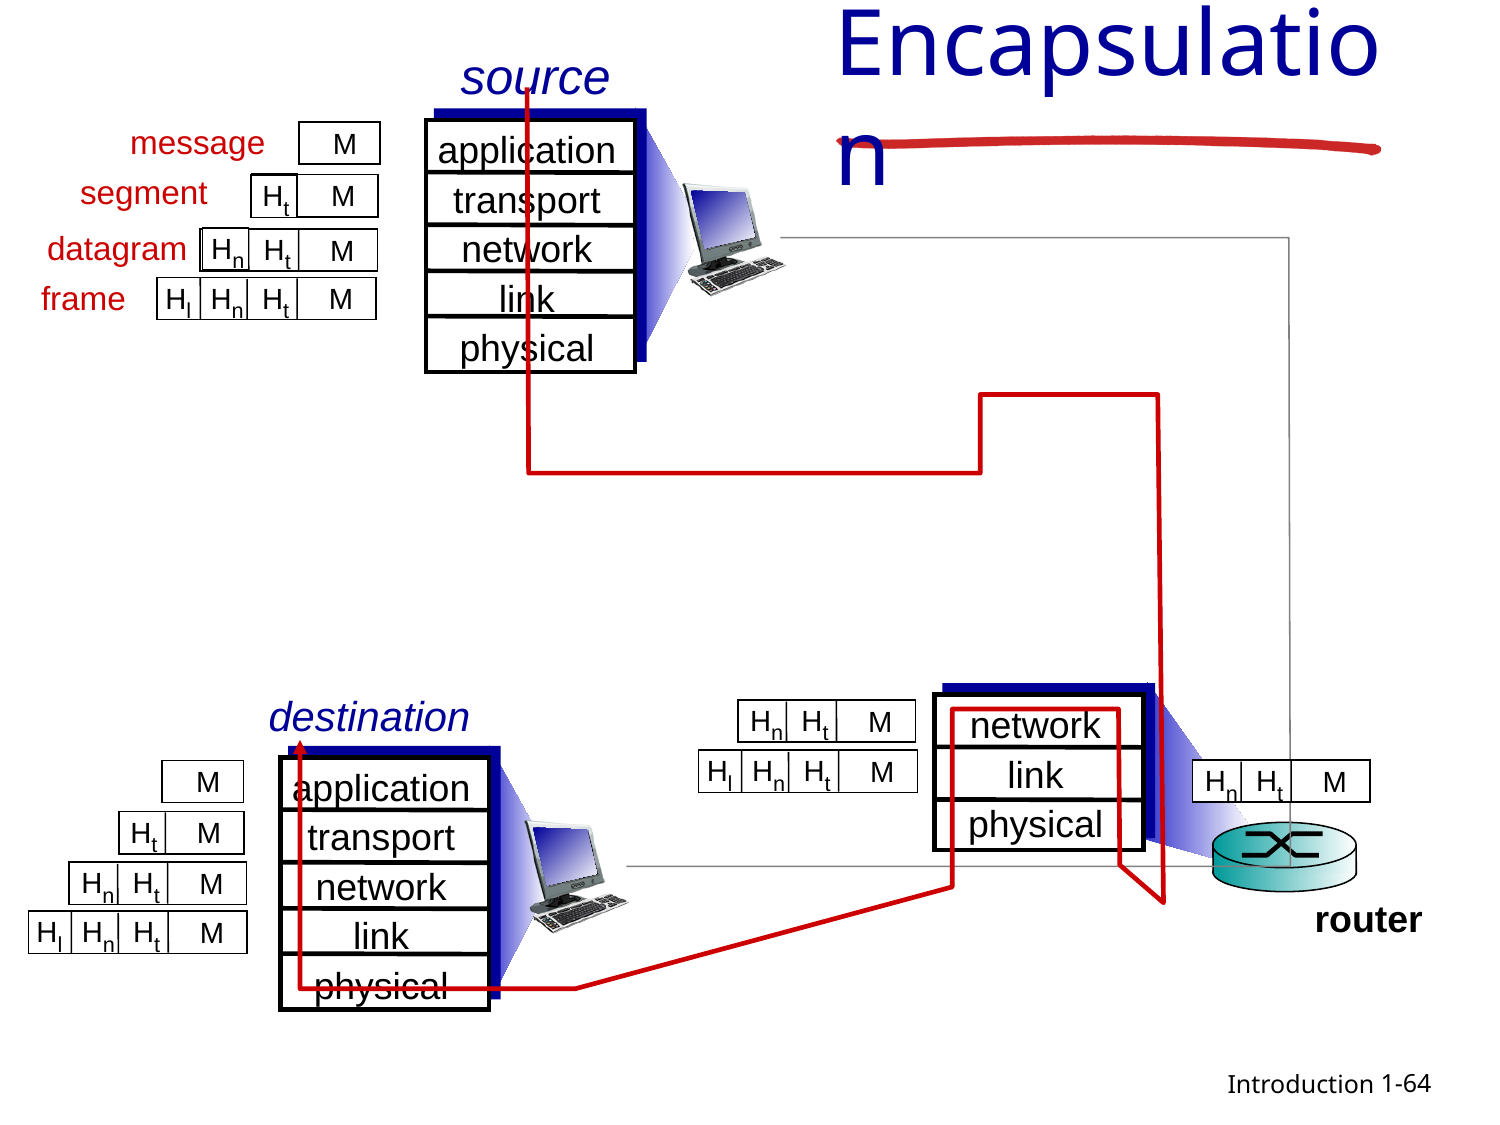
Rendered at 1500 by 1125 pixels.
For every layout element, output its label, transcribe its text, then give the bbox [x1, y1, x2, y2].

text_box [250, 170, 400, 221]
text_box application transport network link physical [528, 272, 636, 316]
text_box application transport network link physical [273, 752, 490, 1015]
picture [833, 130, 1387, 161]
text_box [153, 272, 397, 324]
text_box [24, 906, 268, 957]
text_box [202, 223, 253, 272]
text_box [490, 989, 501, 1000]
text_box message [115, 113, 281, 169]
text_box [289, 117, 401, 168]
text_box frame [26, 269, 141, 325]
text_box destination [253, 682, 319, 747]
text_box segment [65, 163, 223, 219]
text_box source [445, 36, 626, 108]
text_box application transport network link physical [529, 317, 636, 377]
title Encapsulation [819, 0, 1444, 188]
text_box application transport network link physical [528, 114, 636, 271]
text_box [1192, 755, 1391, 806]
text_box [528, 108, 647, 362]
text_box [293, 87, 1164, 989]
text_box datagram [32, 219, 203, 274]
text_box [288, 745, 296, 752]
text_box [118, 806, 266, 858]
slide_number 1-64 [1365, 1059, 1477, 1106]
footer Introduction [914, 1060, 1391, 1109]
text_box [433, 108, 519, 114]
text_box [737, 695, 937, 746]
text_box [68, 857, 268, 908]
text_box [257, 228, 399, 273]
text_box application transport network link physical [418, 114, 517, 377]
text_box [678, 178, 812, 306]
text_box router [1299, 887, 1438, 948]
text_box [694, 745, 939, 796]
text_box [927, 682, 1156, 854]
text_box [1212, 822, 1358, 892]
text_box [722, 237, 1291, 867]
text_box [152, 755, 265, 806]
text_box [521, 815, 654, 943]
text_box [647, 129, 675, 342]
